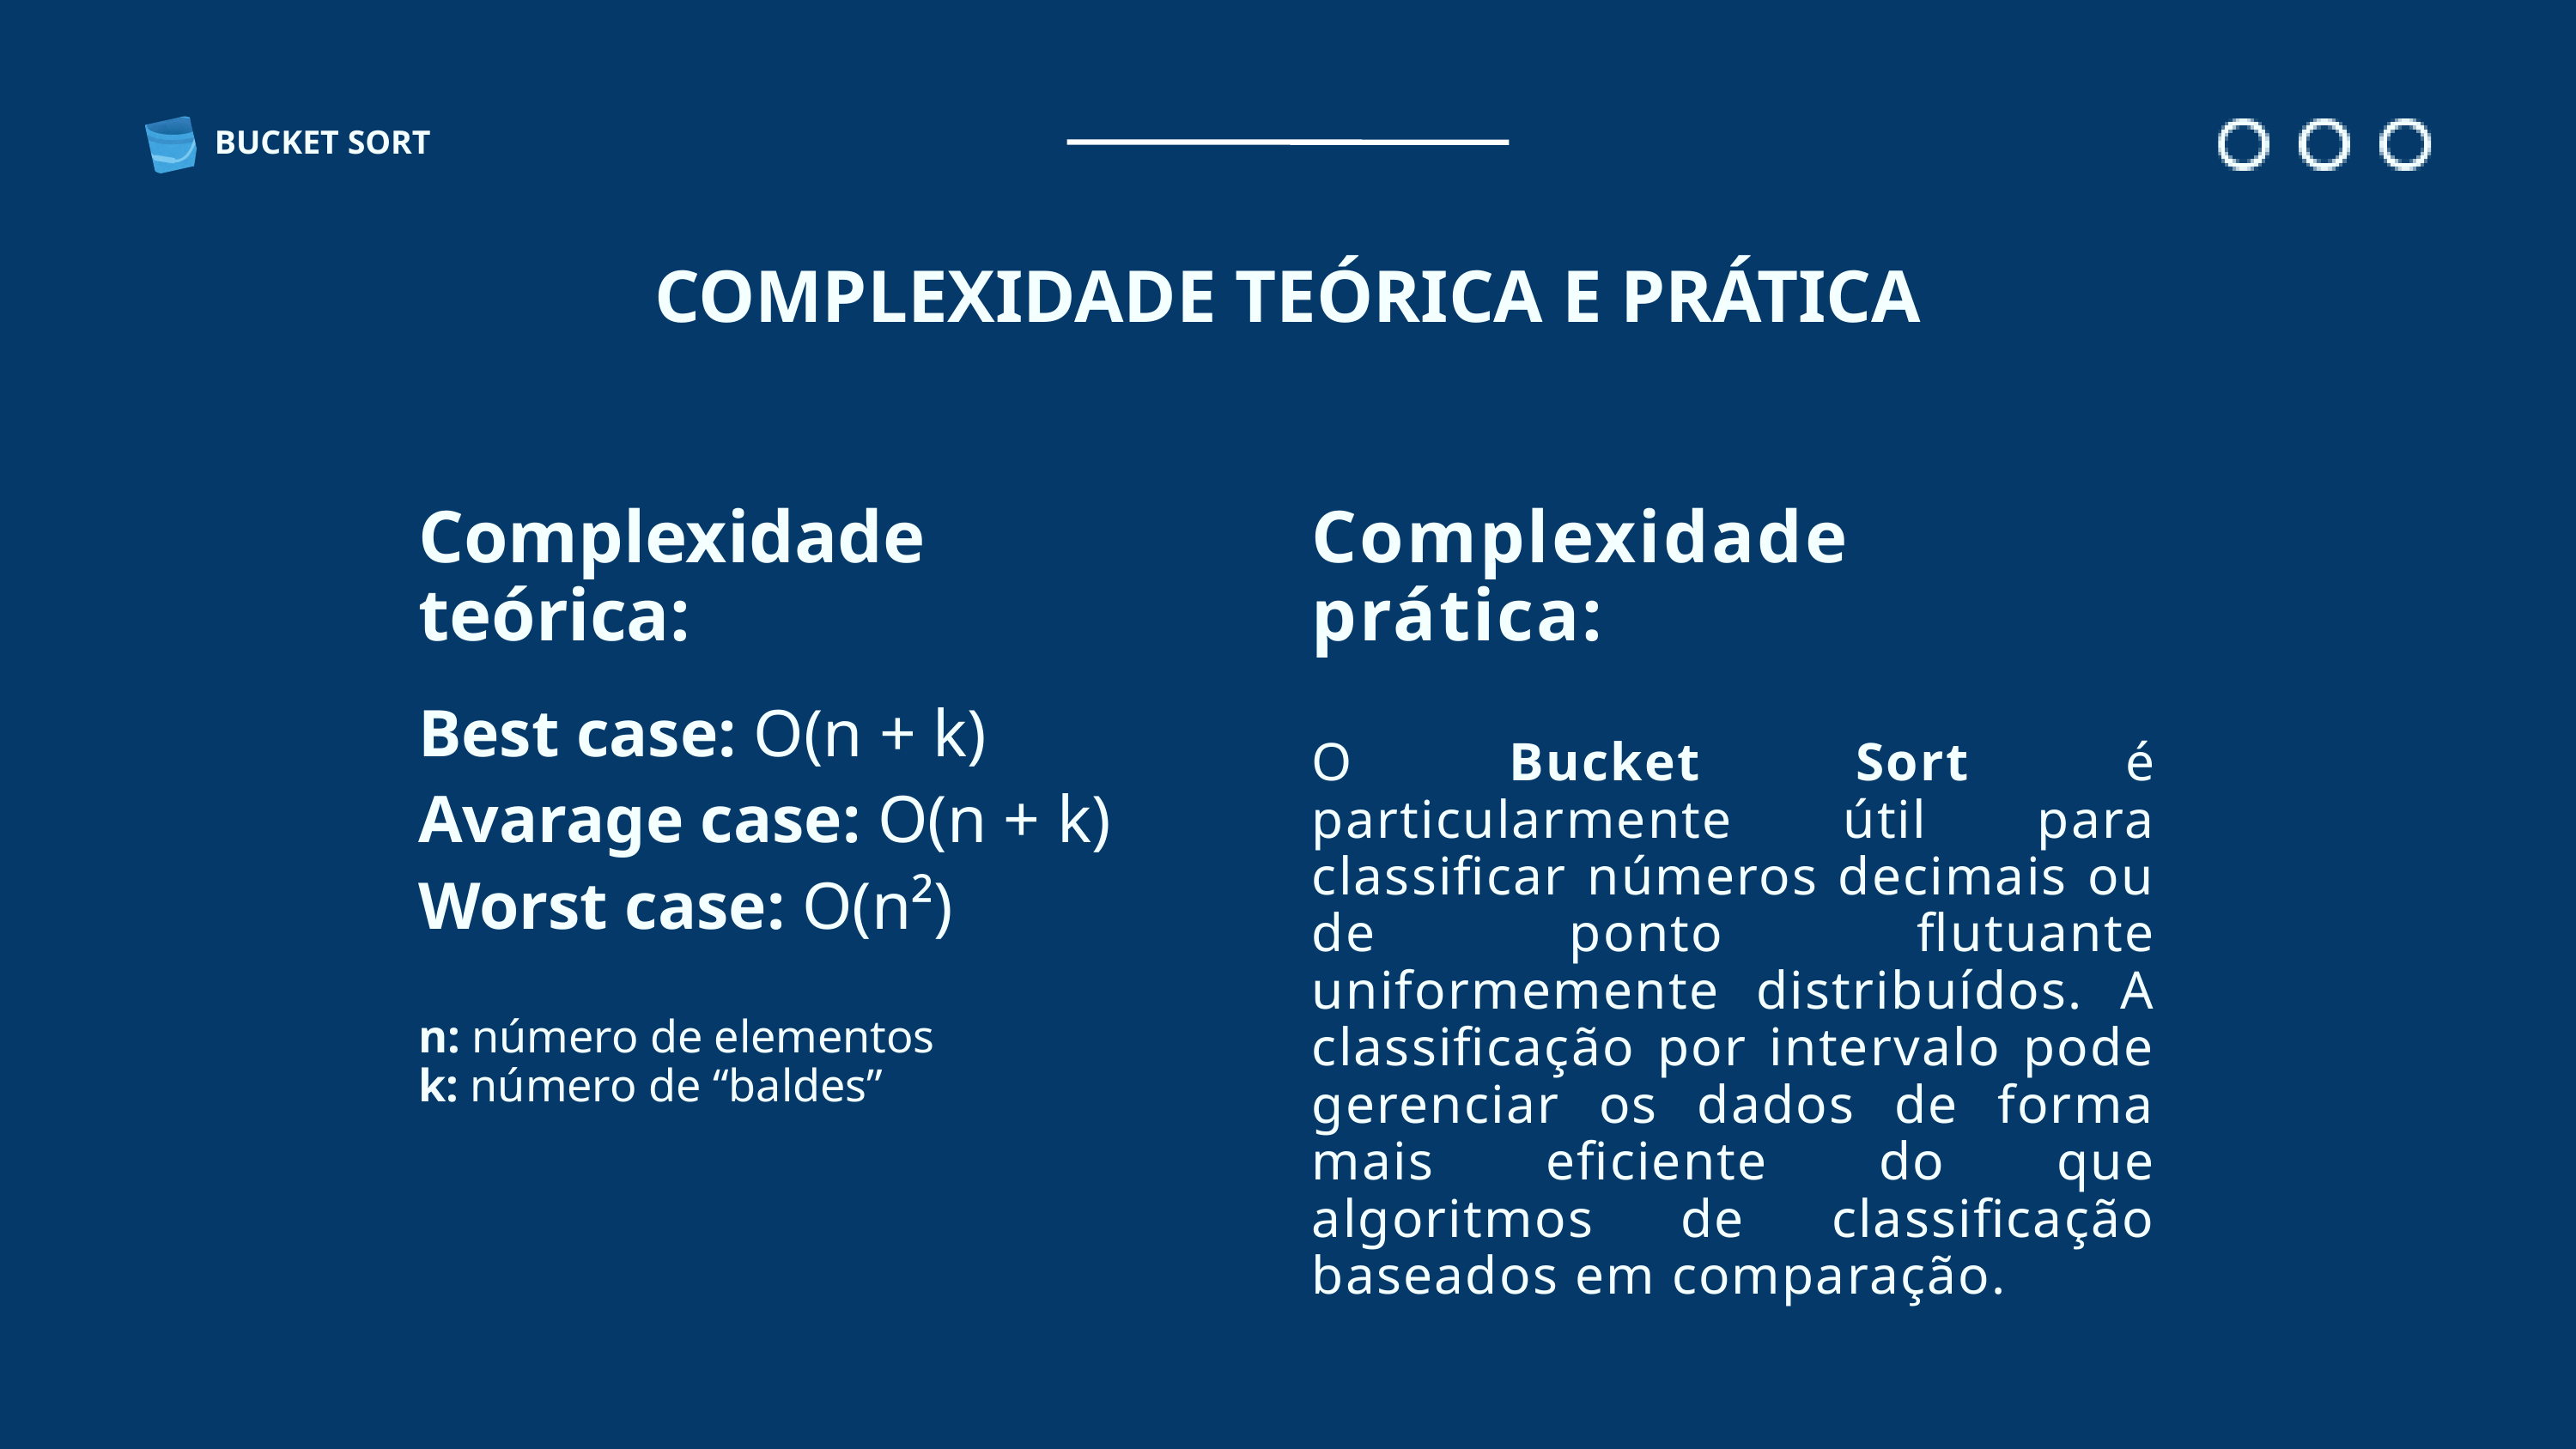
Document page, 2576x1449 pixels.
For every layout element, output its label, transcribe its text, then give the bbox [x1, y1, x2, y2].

text_box Complexidade teórica: Best case: O(n + k) Avarage case: O(n + k) Worst case: O(n²) n: número de elementos k: número de “baldes” [418, 498, 1211, 1182]
text_box Complexidade prática: O Bucket Sort é particularmente útil para classificar números decimais ou de ponto flutuante uniformemente distribuídos. A classificação por intervalo pode gerenciar os dados de forma mais eficiente do que algoritmos de classificação baseados em comparação. [1311, 498, 2157, 1305]
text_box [144, 114, 444, 175]
text_box COMPLEXIDADE TEÓRICA E PRÁTICA [144, 256, 2432, 337]
text_box [2218, 118, 2432, 171]
